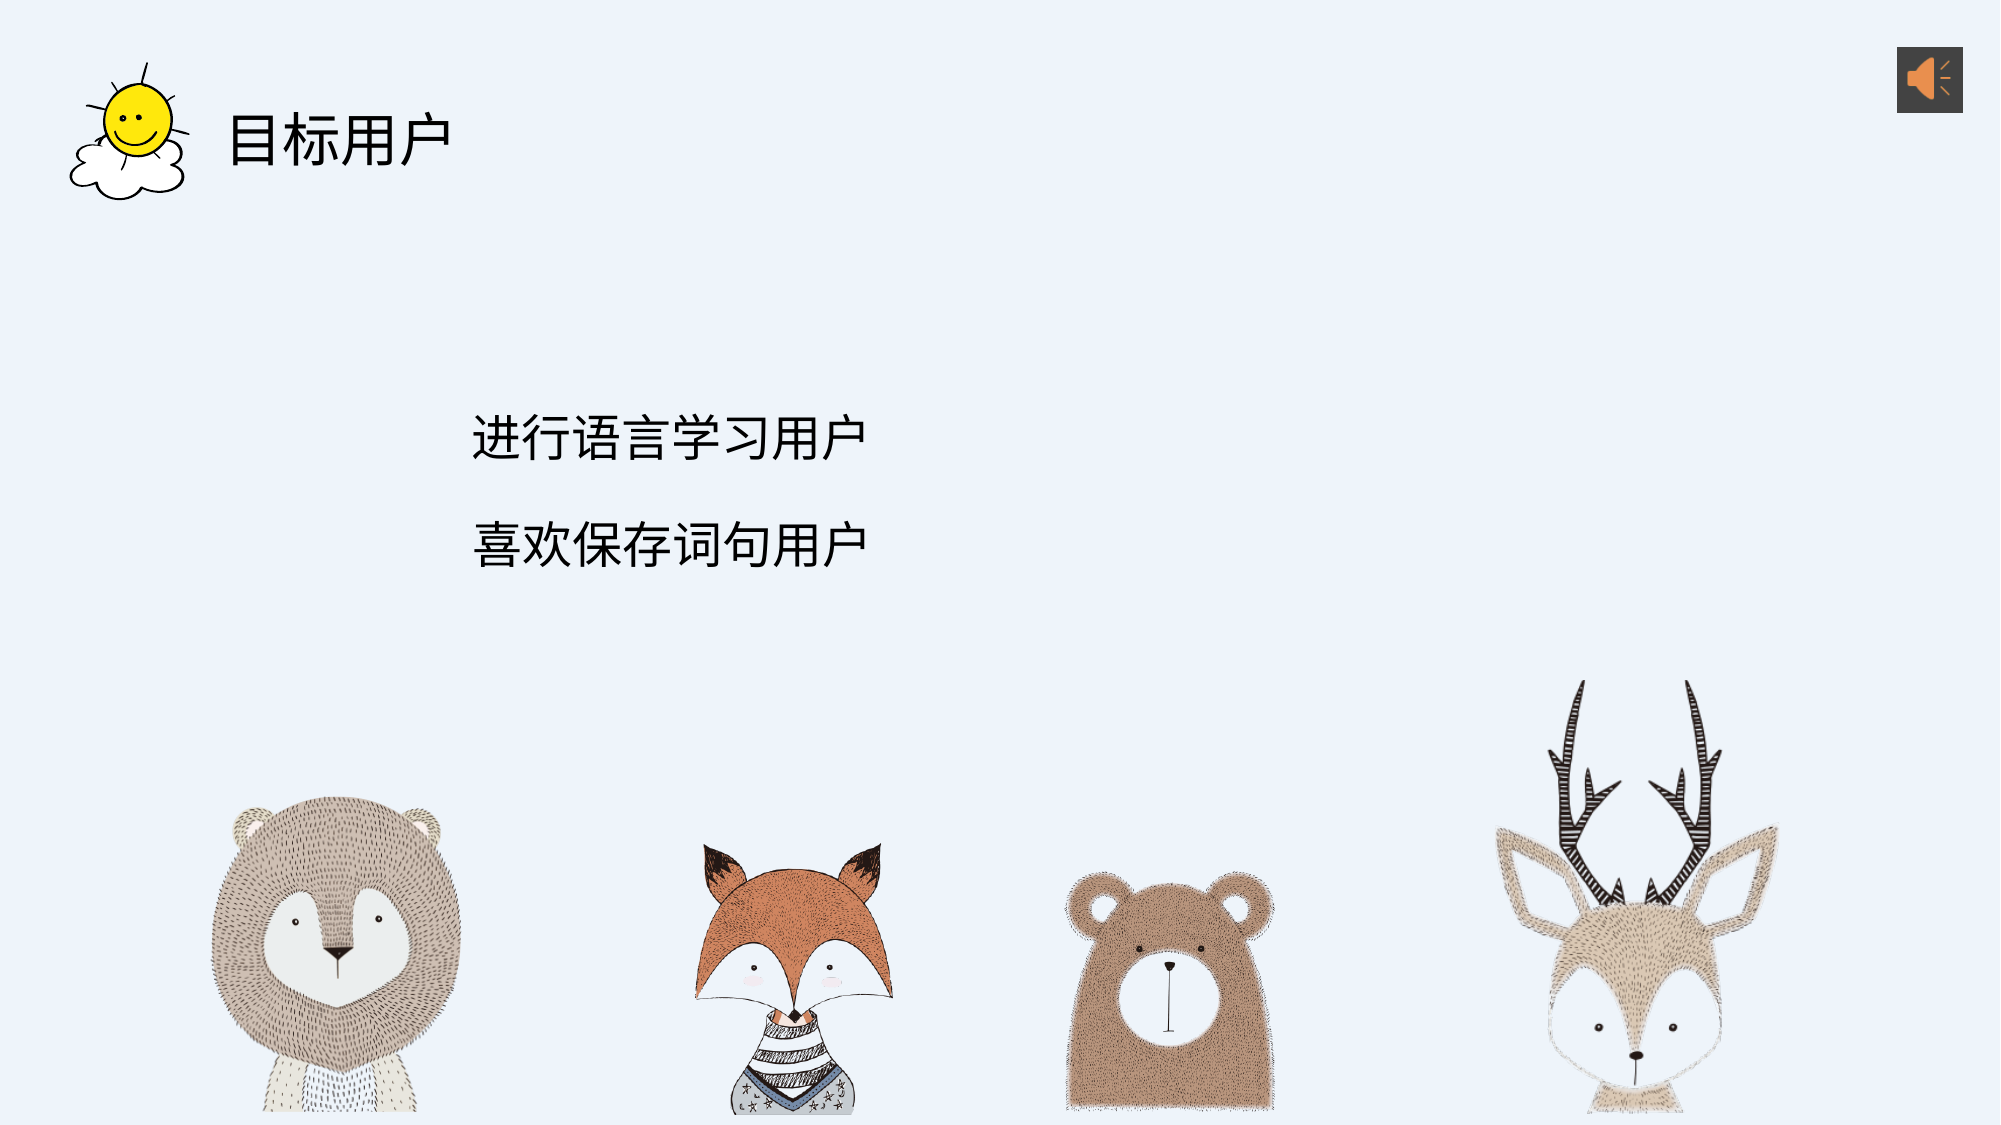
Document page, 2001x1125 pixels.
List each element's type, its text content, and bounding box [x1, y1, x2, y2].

picture [695, 843, 893, 1115]
picture [1494, 680, 1780, 1115]
text_box 喜欢保存词句用户 [457, 506, 1117, 582]
picture [210, 796, 462, 1112]
picture [1895, 46, 1964, 114]
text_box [66, 61, 789, 202]
picture [1064, 871, 1275, 1112]
text_box 进行语言学习用户 [457, 398, 1275, 474]
